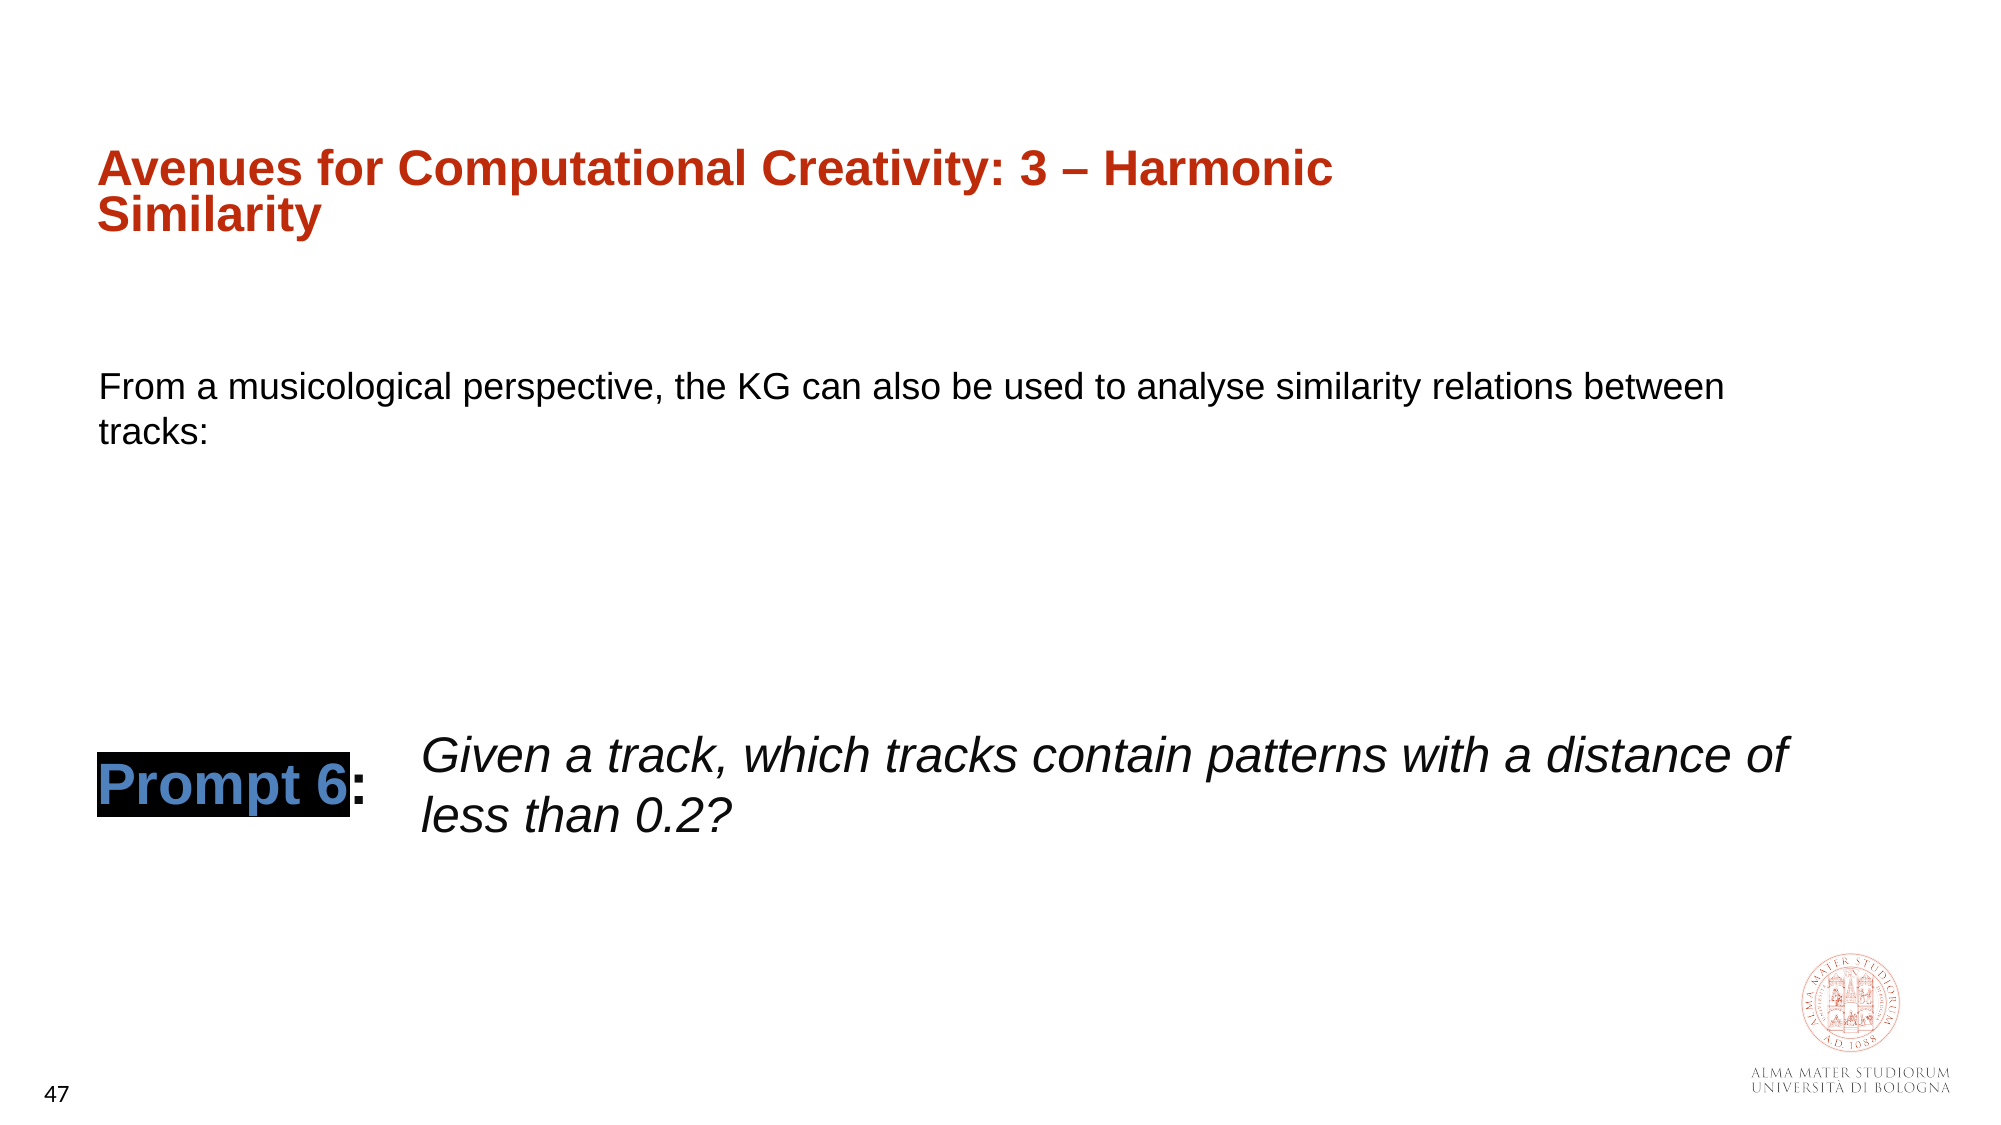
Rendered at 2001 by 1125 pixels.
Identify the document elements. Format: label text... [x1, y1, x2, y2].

text_box From a musicological perspective, the KG can also be used to analyse similarity relations between tracks: [83, 330, 1807, 485]
text_box Given a track, which tracks contain patterns with a distance of less than 0.2? [405, 715, 1807, 869]
text_box Prompt 6: [82, 738, 399, 824]
picture [1720, 933, 1981, 1118]
text_box Avenues for Computational Creativity: 3 – Harmonic Similarity [82, 142, 1426, 249]
